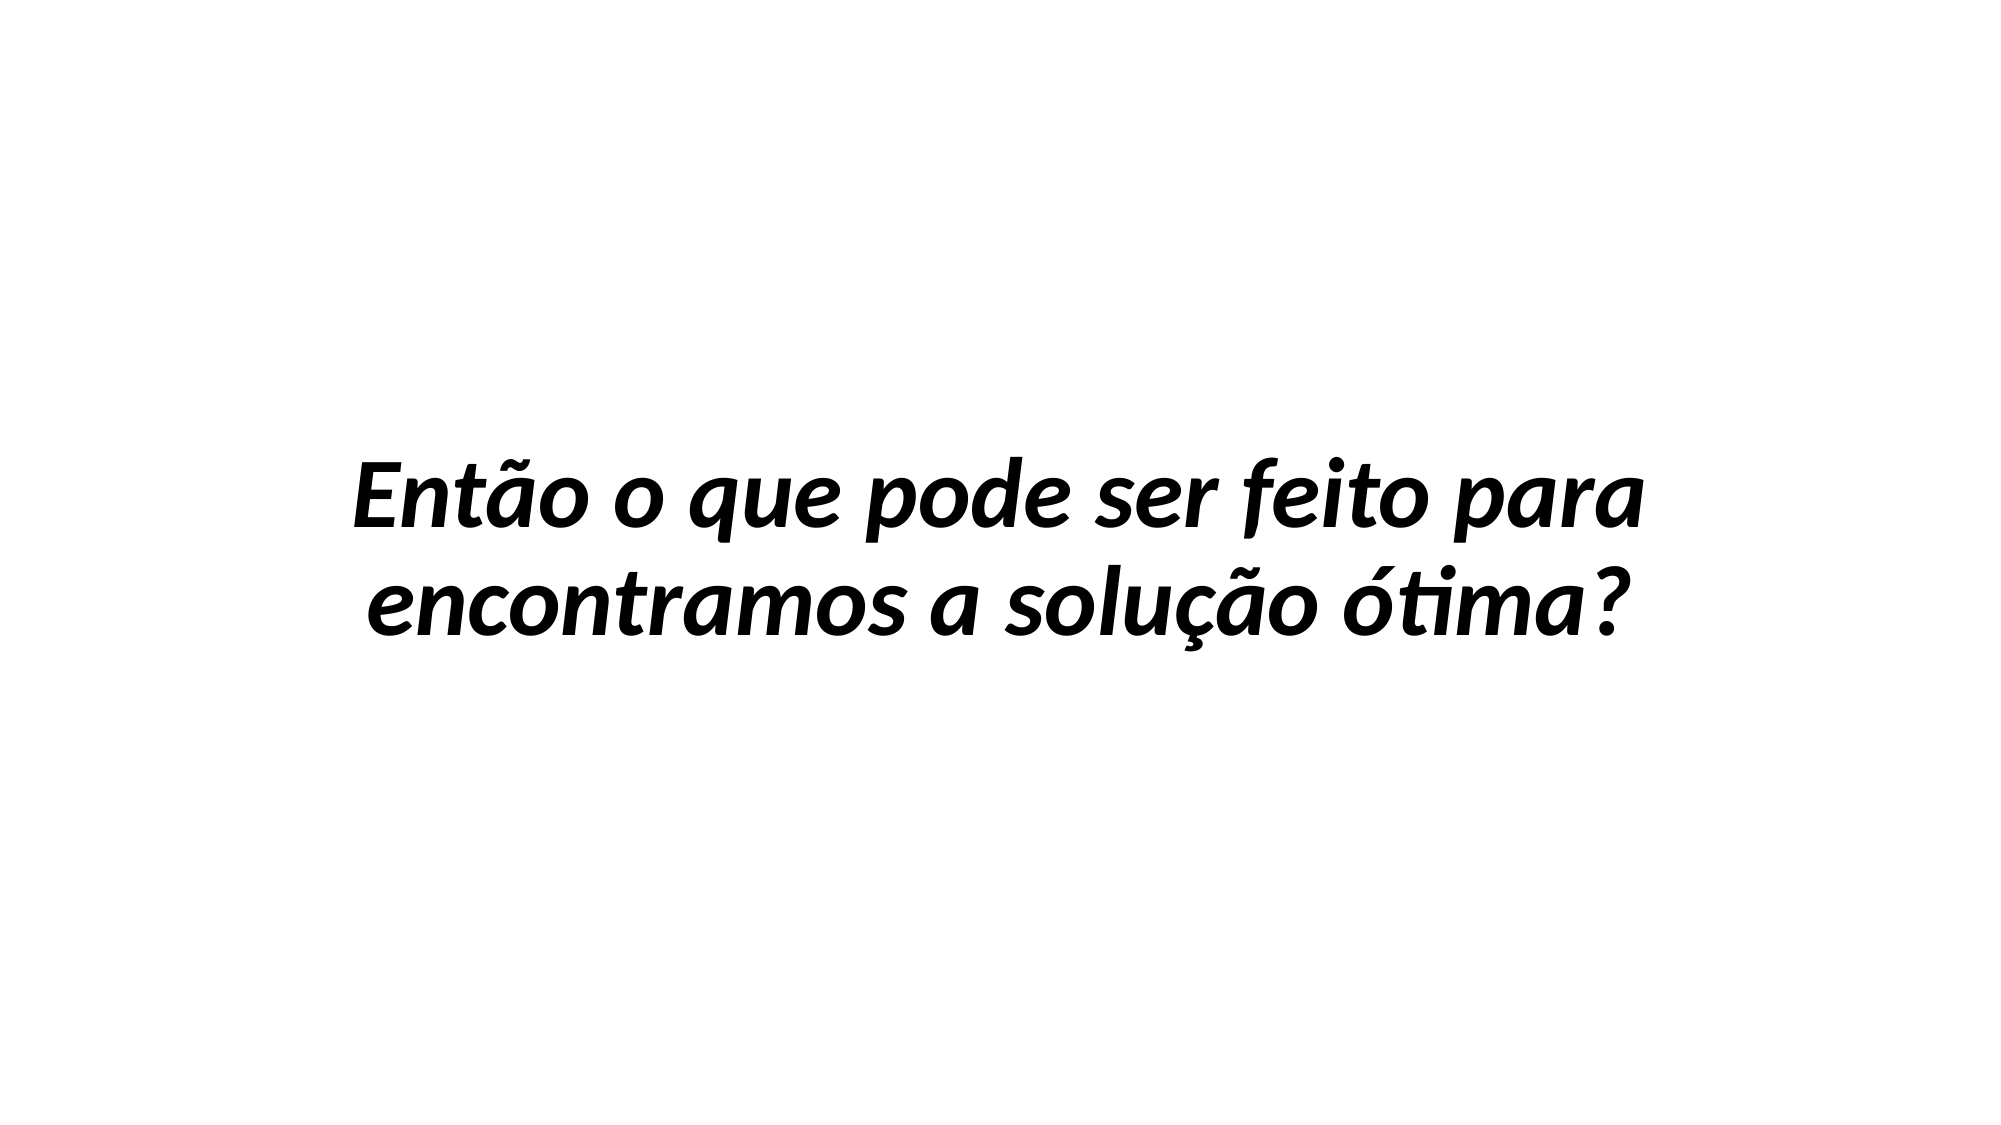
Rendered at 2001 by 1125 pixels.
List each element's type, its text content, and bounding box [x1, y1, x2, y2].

list Então o que pode ser feito para encontramos a solução ótima? [123, 433, 1877, 692]
